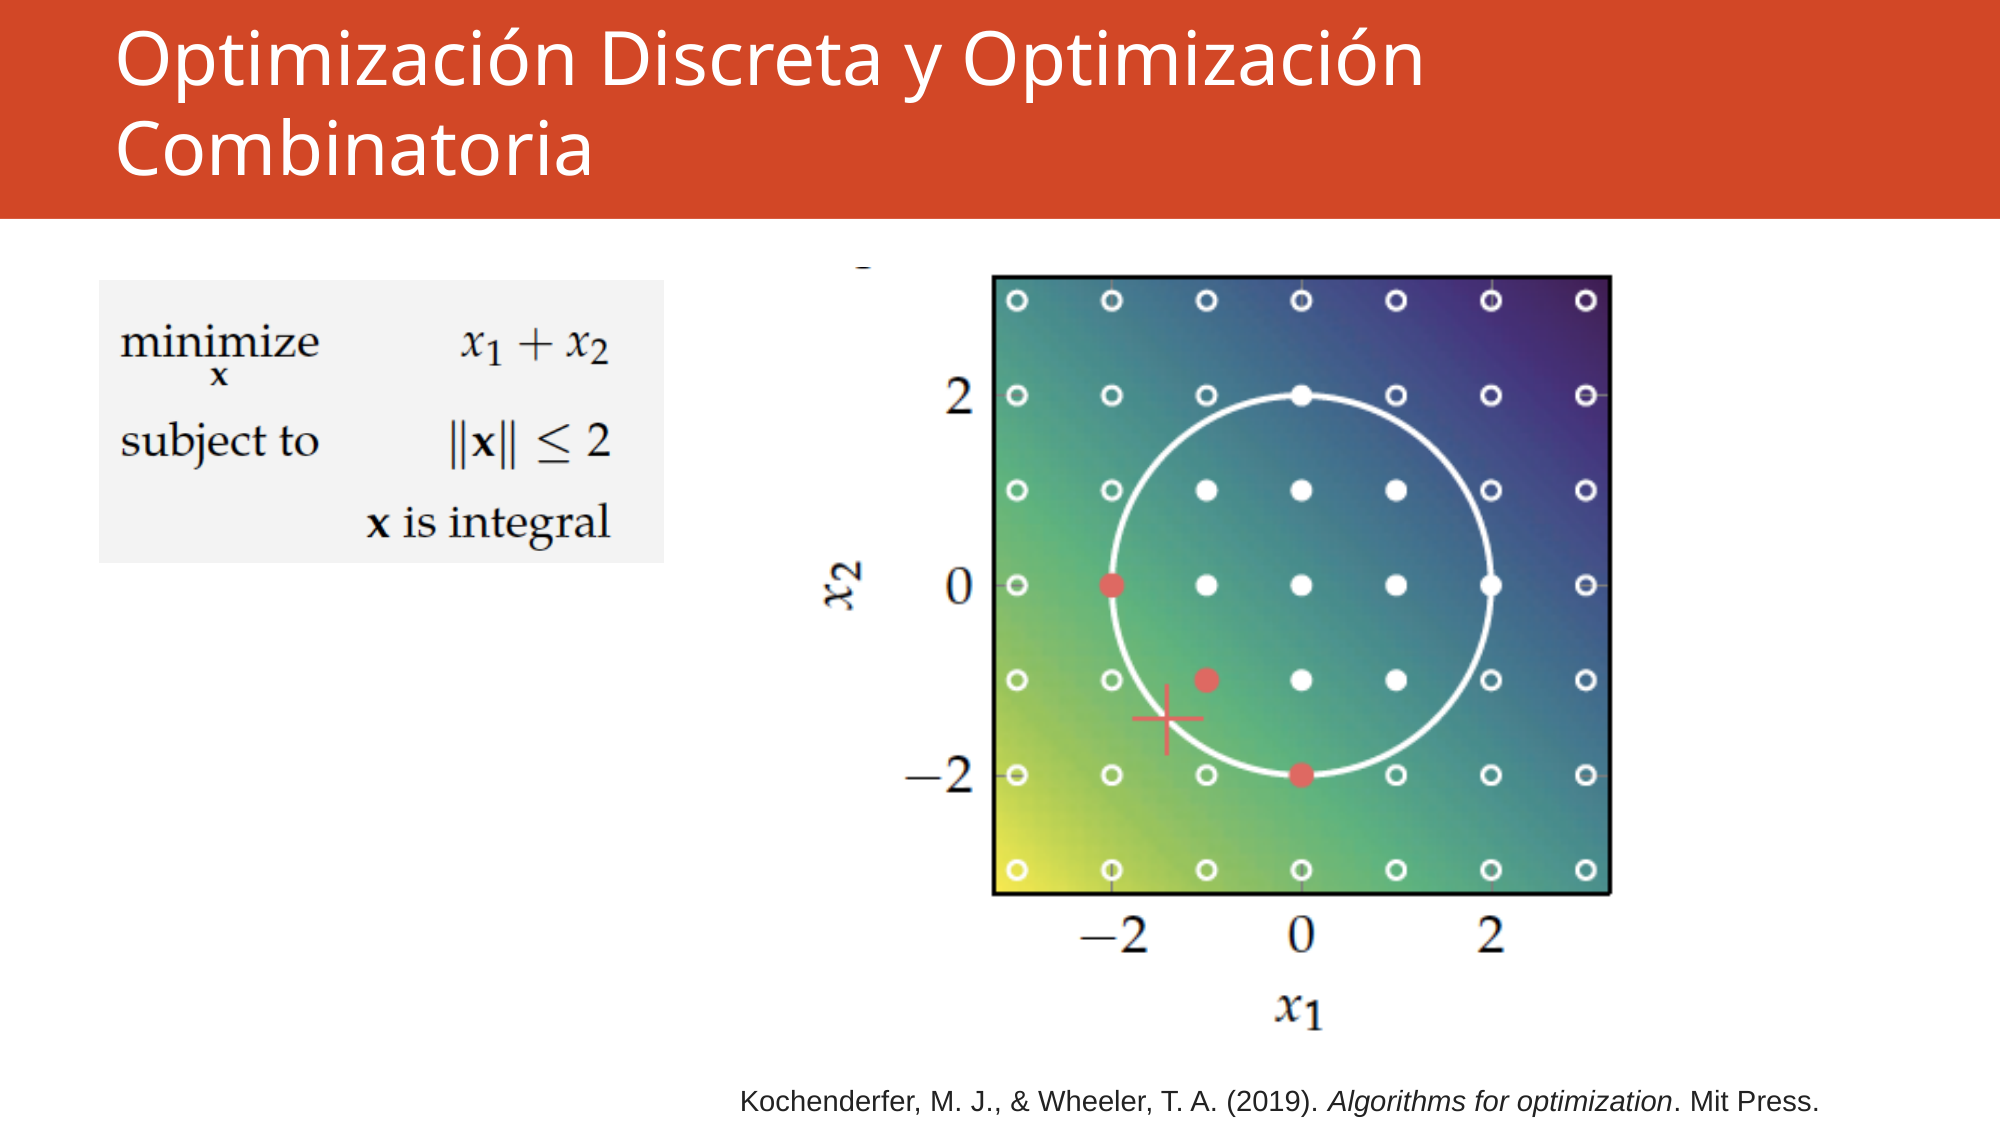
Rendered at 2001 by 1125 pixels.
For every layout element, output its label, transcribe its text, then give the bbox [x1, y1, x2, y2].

picture [99, 280, 664, 563]
picture [799, 267, 1630, 1033]
text_box Kochenderfer, M. J., & Wheeler, T. A. (2019). Algorithms for optimization. Mit Press. [725, 1074, 1858, 1125]
title Optimización Discreta y Optimización Combinatoria [99, 0, 1863, 199]
